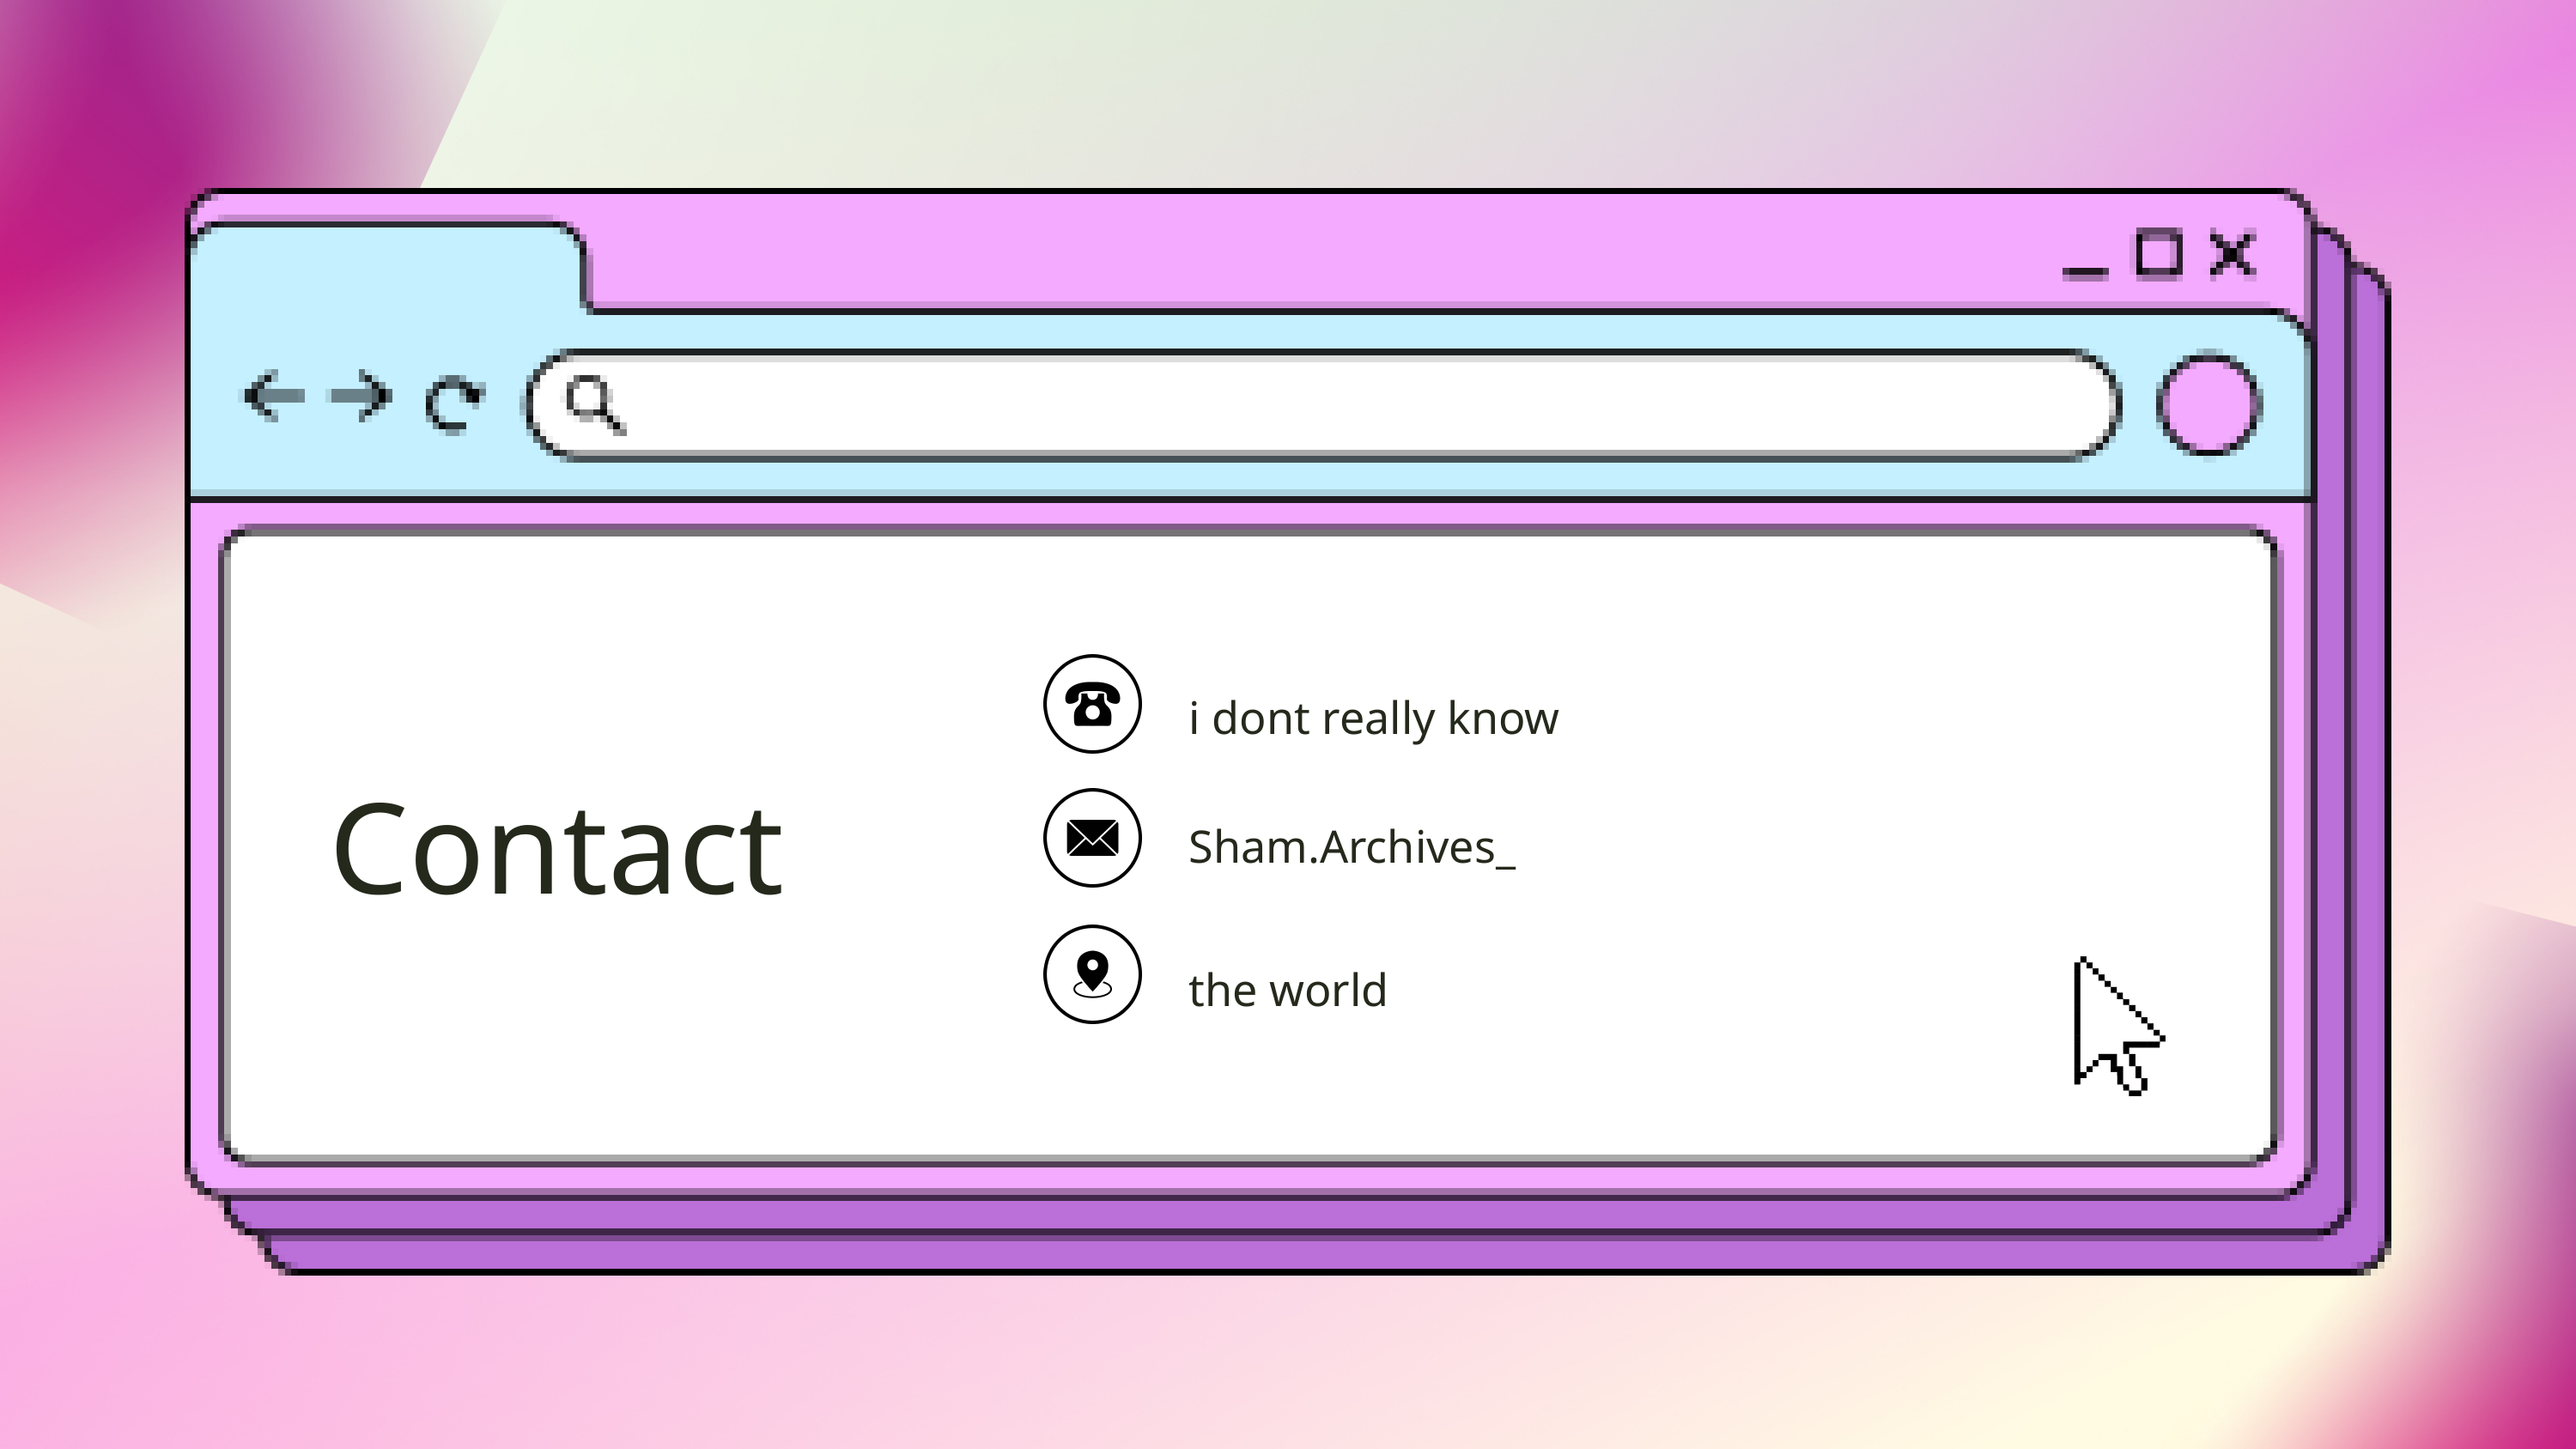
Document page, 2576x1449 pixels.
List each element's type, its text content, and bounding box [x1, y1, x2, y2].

text_box Contact [329, 743, 1142, 920]
text_box [421, 0, 2576, 926]
picture [1885, 788, 2166, 1096]
text_box [0, 0, 507, 669]
text_box [0, 584, 2225, 1449]
text_box [2181, 879, 2576, 1449]
text_box Sham.Archives_ [1188, 760, 2166, 872]
text_box the world [1188, 903, 1880, 1016]
text_box [1043, 925, 1142, 1024]
text_box [1043, 654, 1142, 743]
text_box [185, 188, 2391, 1276]
text_box i dont really know [1188, 631, 2166, 744]
